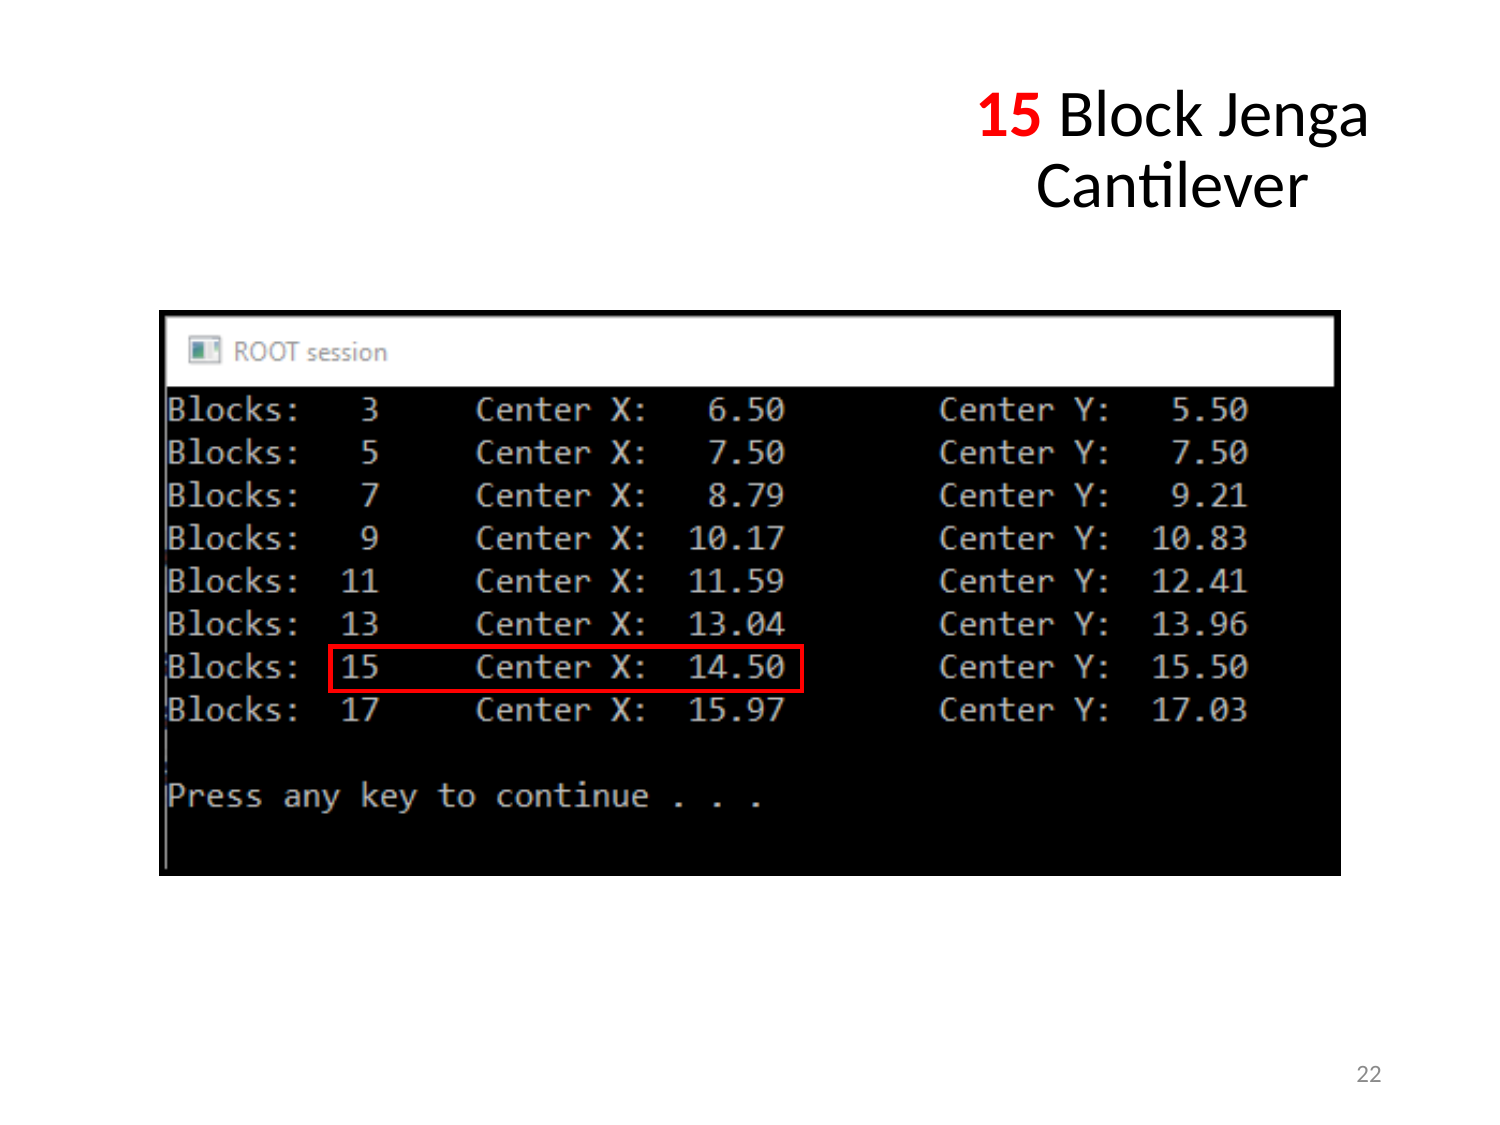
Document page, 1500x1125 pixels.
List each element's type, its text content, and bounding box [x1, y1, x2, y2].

picture [159, 310, 1341, 876]
slide_number 22 [1059, 1042, 1397, 1103]
title 15 Block Jenga Cantilever [945, 60, 1401, 241]
